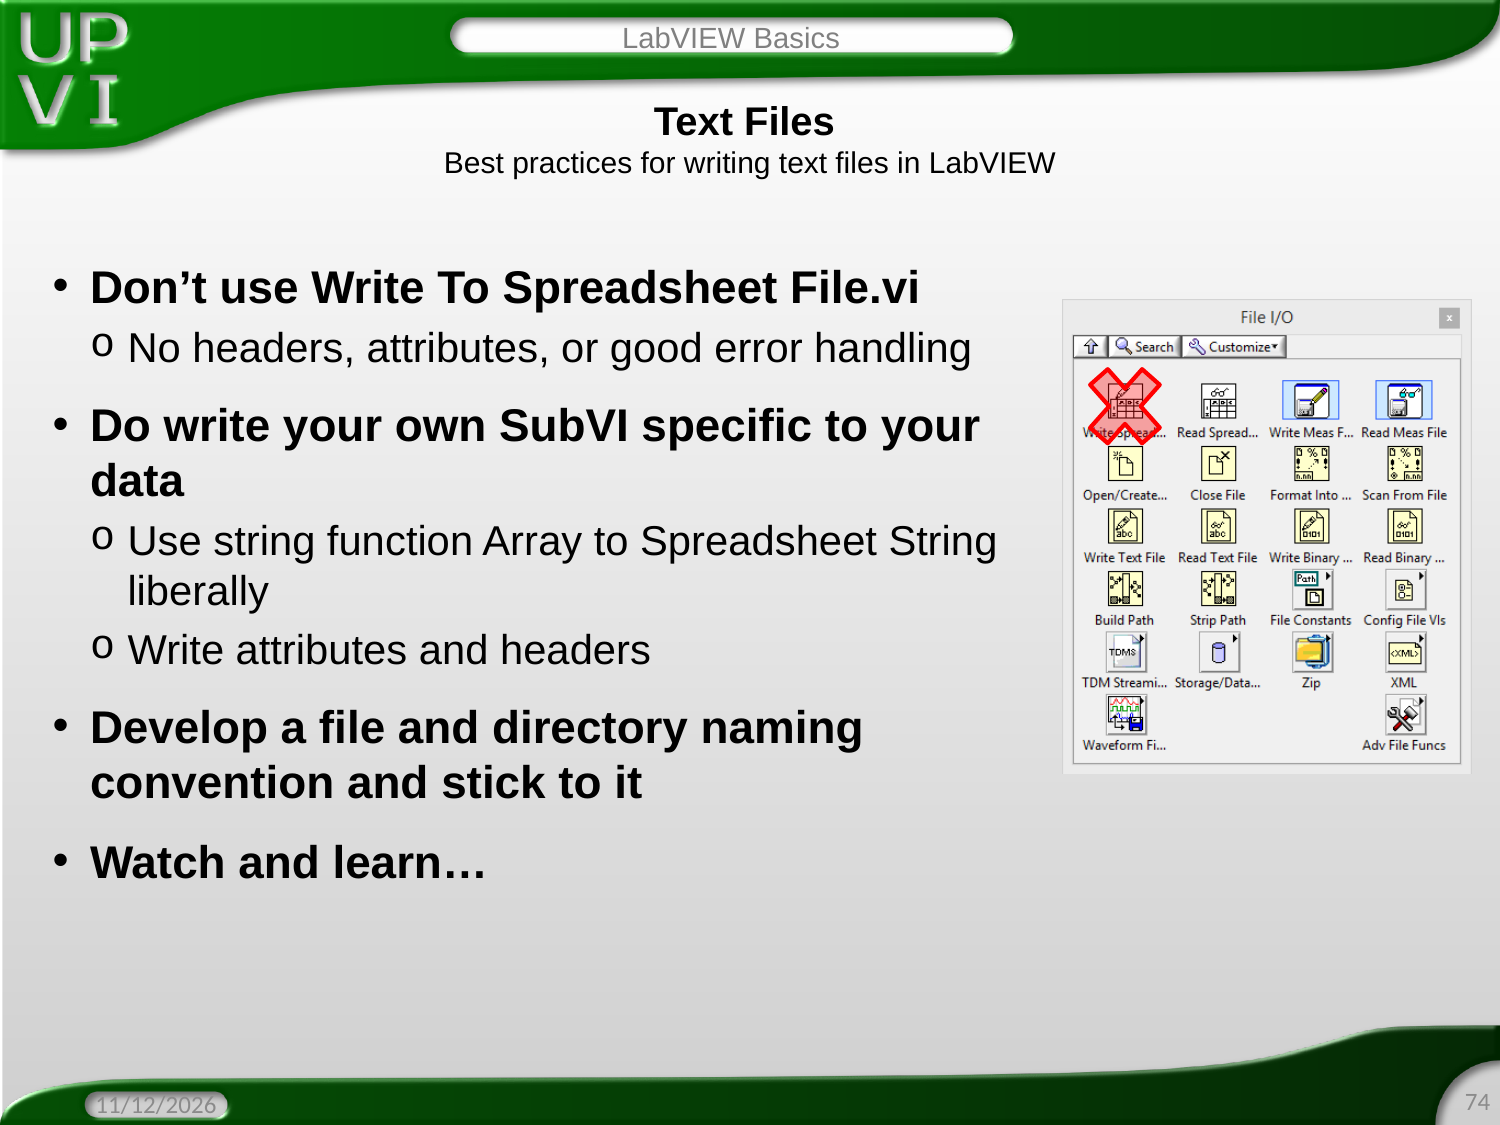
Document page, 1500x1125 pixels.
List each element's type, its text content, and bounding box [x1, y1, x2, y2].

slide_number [75, 1073, 238, 1125]
title Text Files Best practices for writing text files in LabVIEW [75, 87, 1425, 188]
list Don’t use Write To Spreadsheet File.vi No headers, attributes, or good error handling Do write your own SubVI specific to your data Use string function Array to Spreadsheet String liberally Write attributes and headers Develop a file and directory naming convention and stick to it Watch and learn… [37, 249, 1025, 1005]
slide_number 74 [1155, 1069, 1500, 1125]
picture [0, 0, 1500, 1125]
footer LabVIEW Basics [450, 6, 1013, 67]
